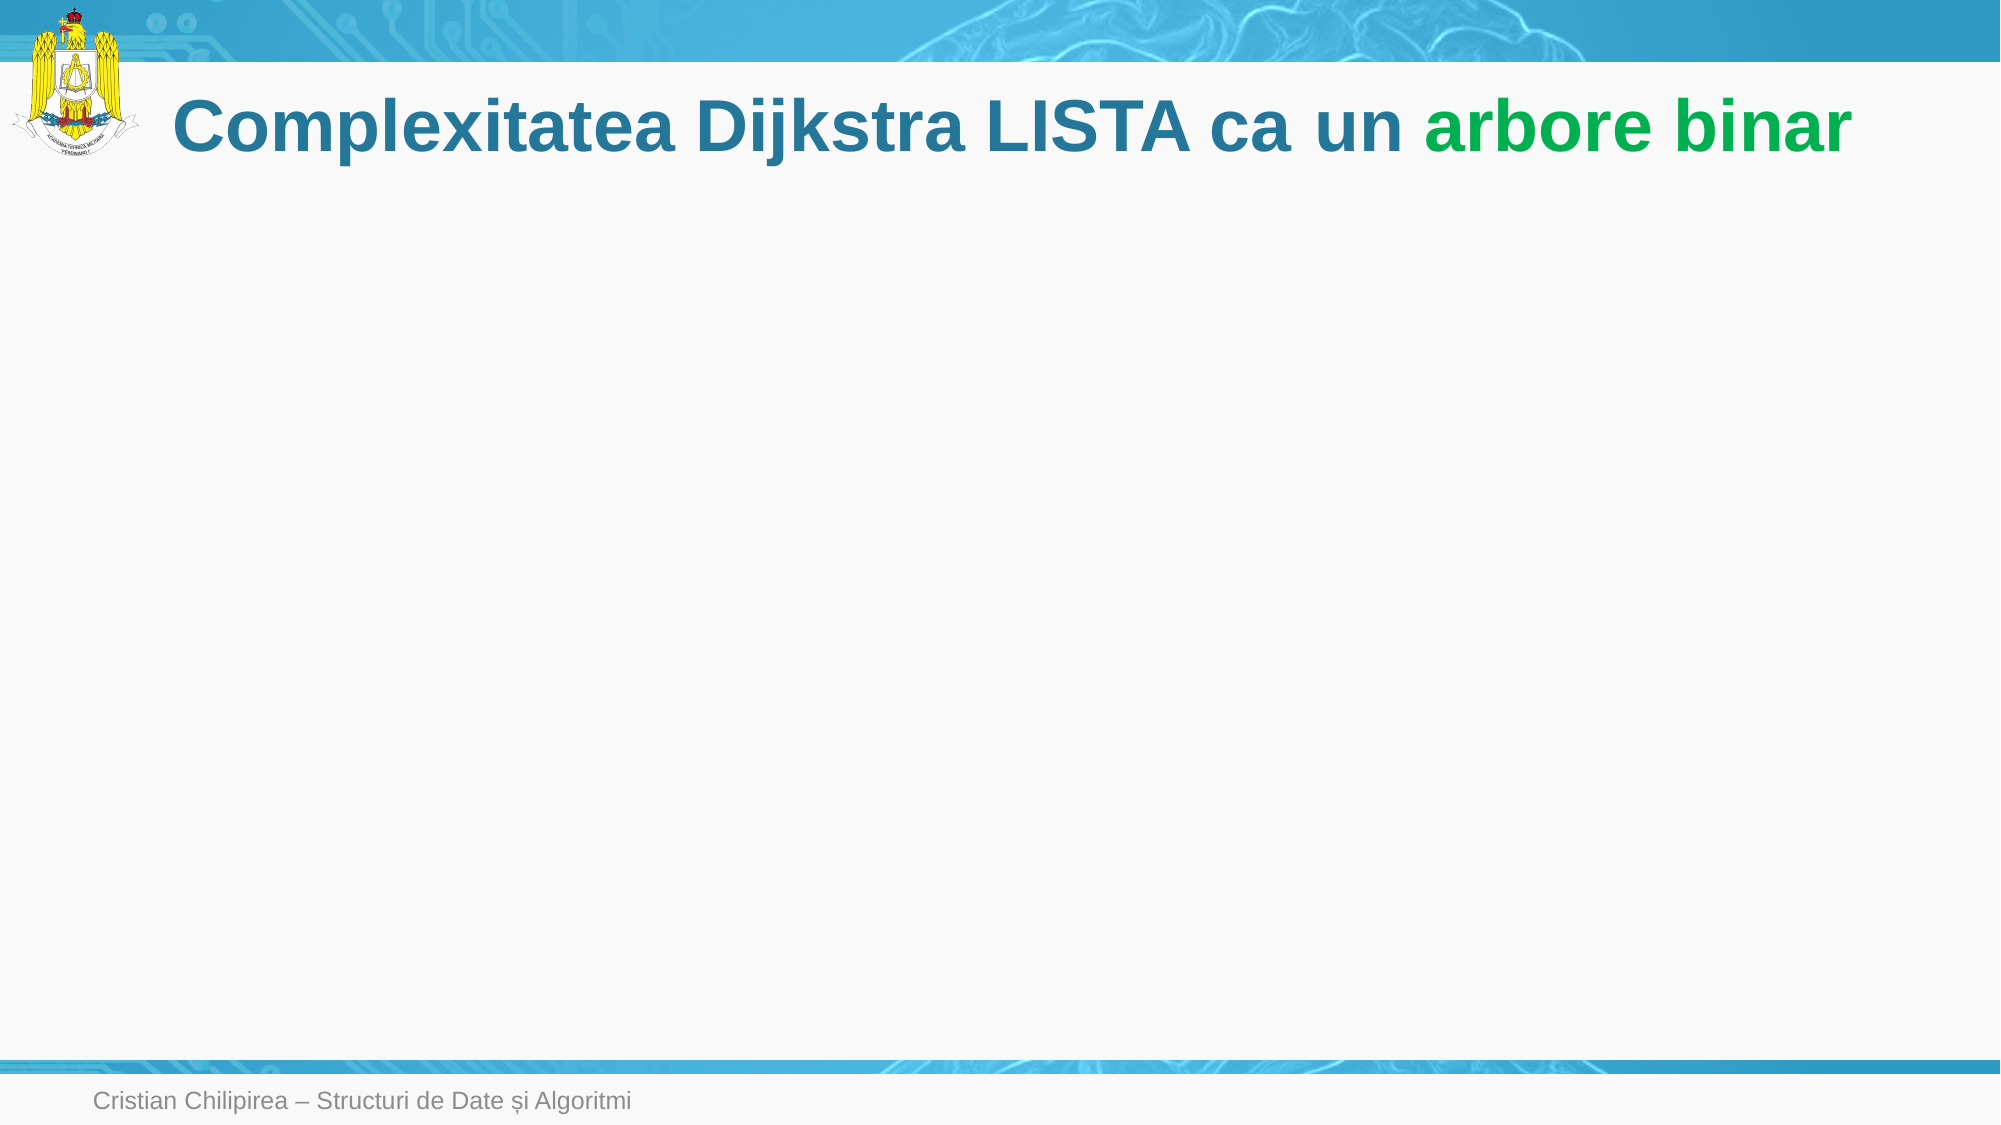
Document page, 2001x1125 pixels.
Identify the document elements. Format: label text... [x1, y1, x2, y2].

picture [0, 1060, 2000, 1074]
title Complexitatea Dijkstra LISTA ca un arbore binar [150, 76, 1876, 180]
picture [0, 0, 2000, 156]
footer Cristian Chilipirea – Structuri de Date și Algoritmi [77, 1073, 1338, 1125]
